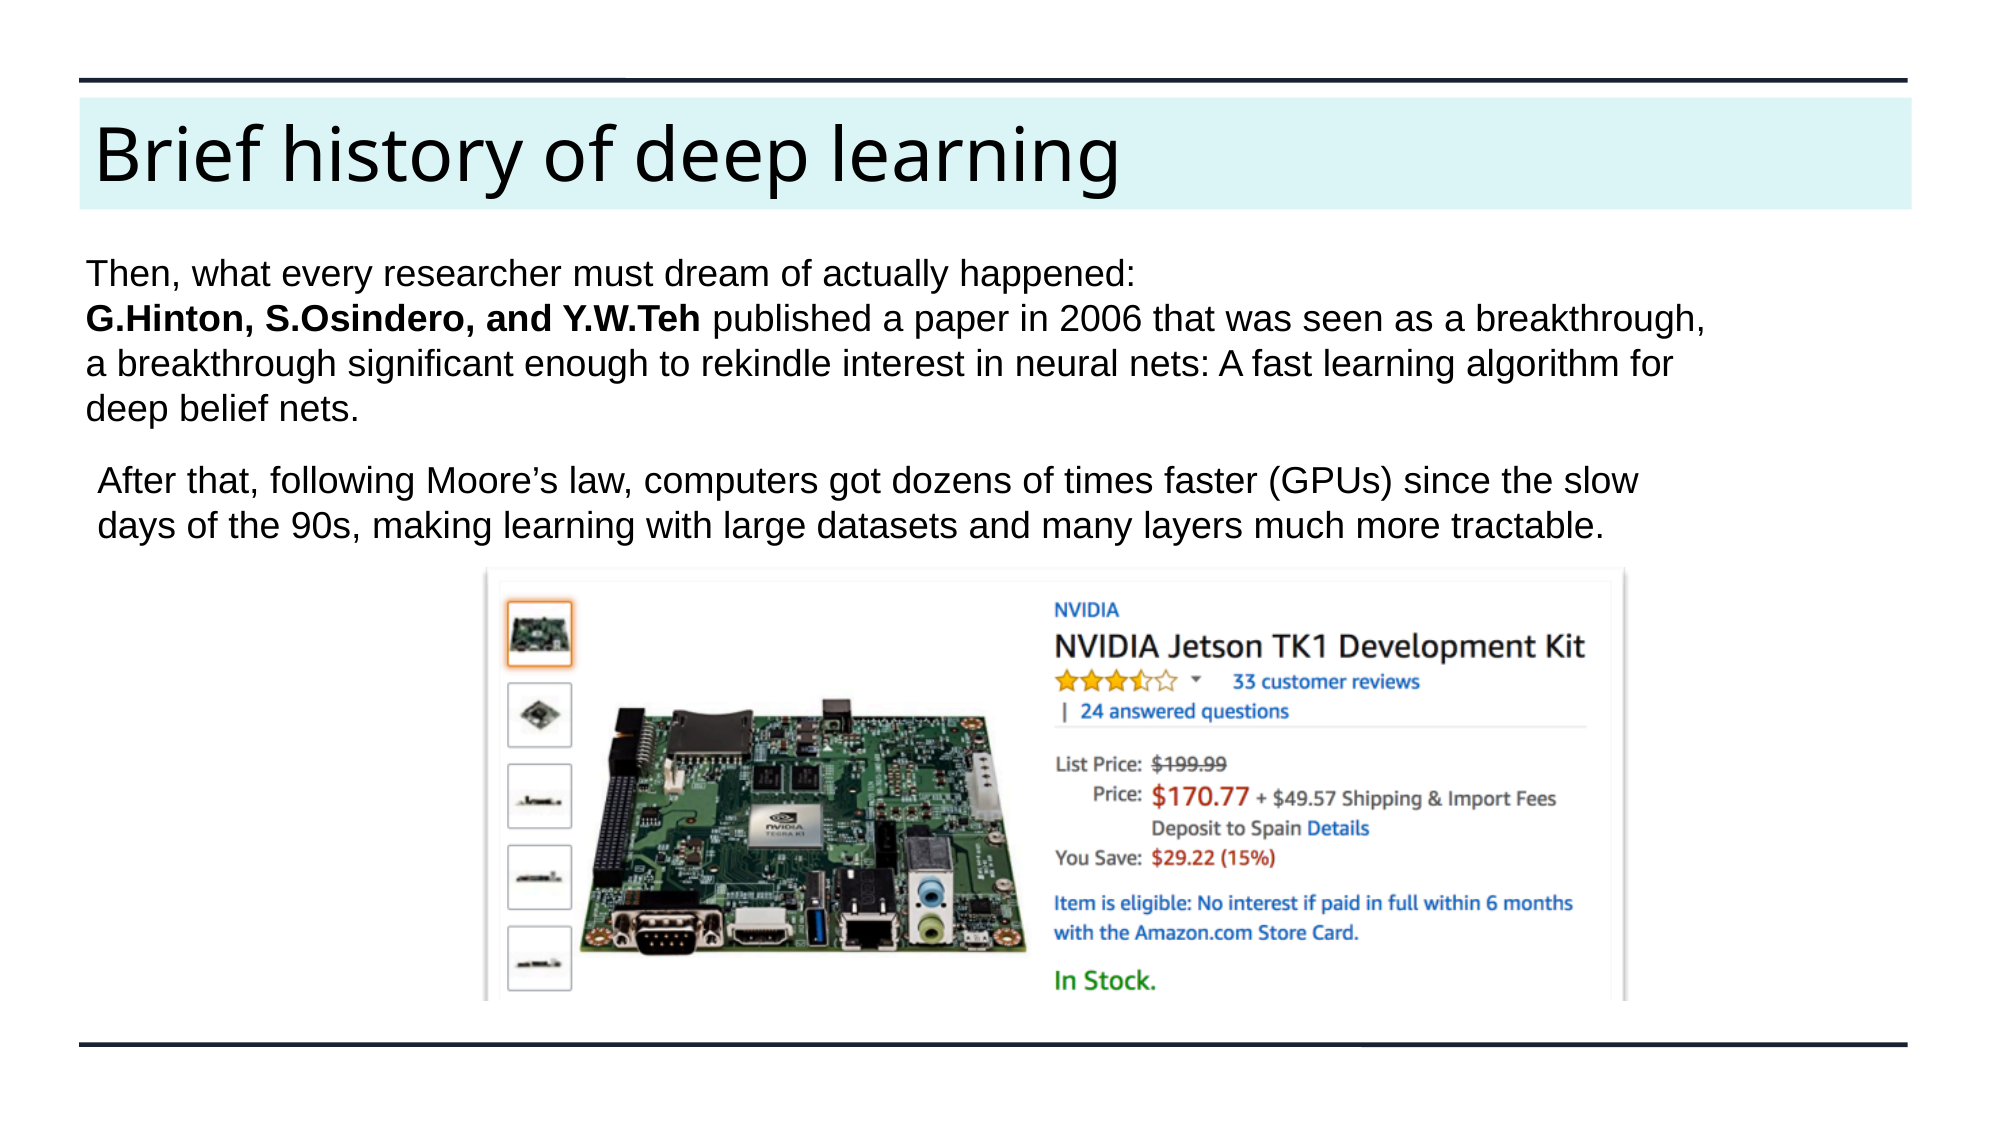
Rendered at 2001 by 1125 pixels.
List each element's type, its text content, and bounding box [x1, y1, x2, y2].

picture [460, 554, 1666, 1001]
text_box After that, following Moore’s law, computers got dozens of times faster (GPUs) since the slow days of the 90s, making learning with large datasets and many layers much more tractable. [82, 448, 1737, 716]
text_box Then, what every researcher must dream of actually happened: G.Hinton, S.Osindero, and Y.W.Teh published a paper in 2006 that was seen as a breakthrough, a breakthrough significant enough to rekindle interest in neural nets: A fast learning algorithm for deep belief nets. [70, 241, 1737, 509]
text_box Brief history of deep learning [79, 61, 1824, 242]
text_box [1824, 96, 1914, 212]
